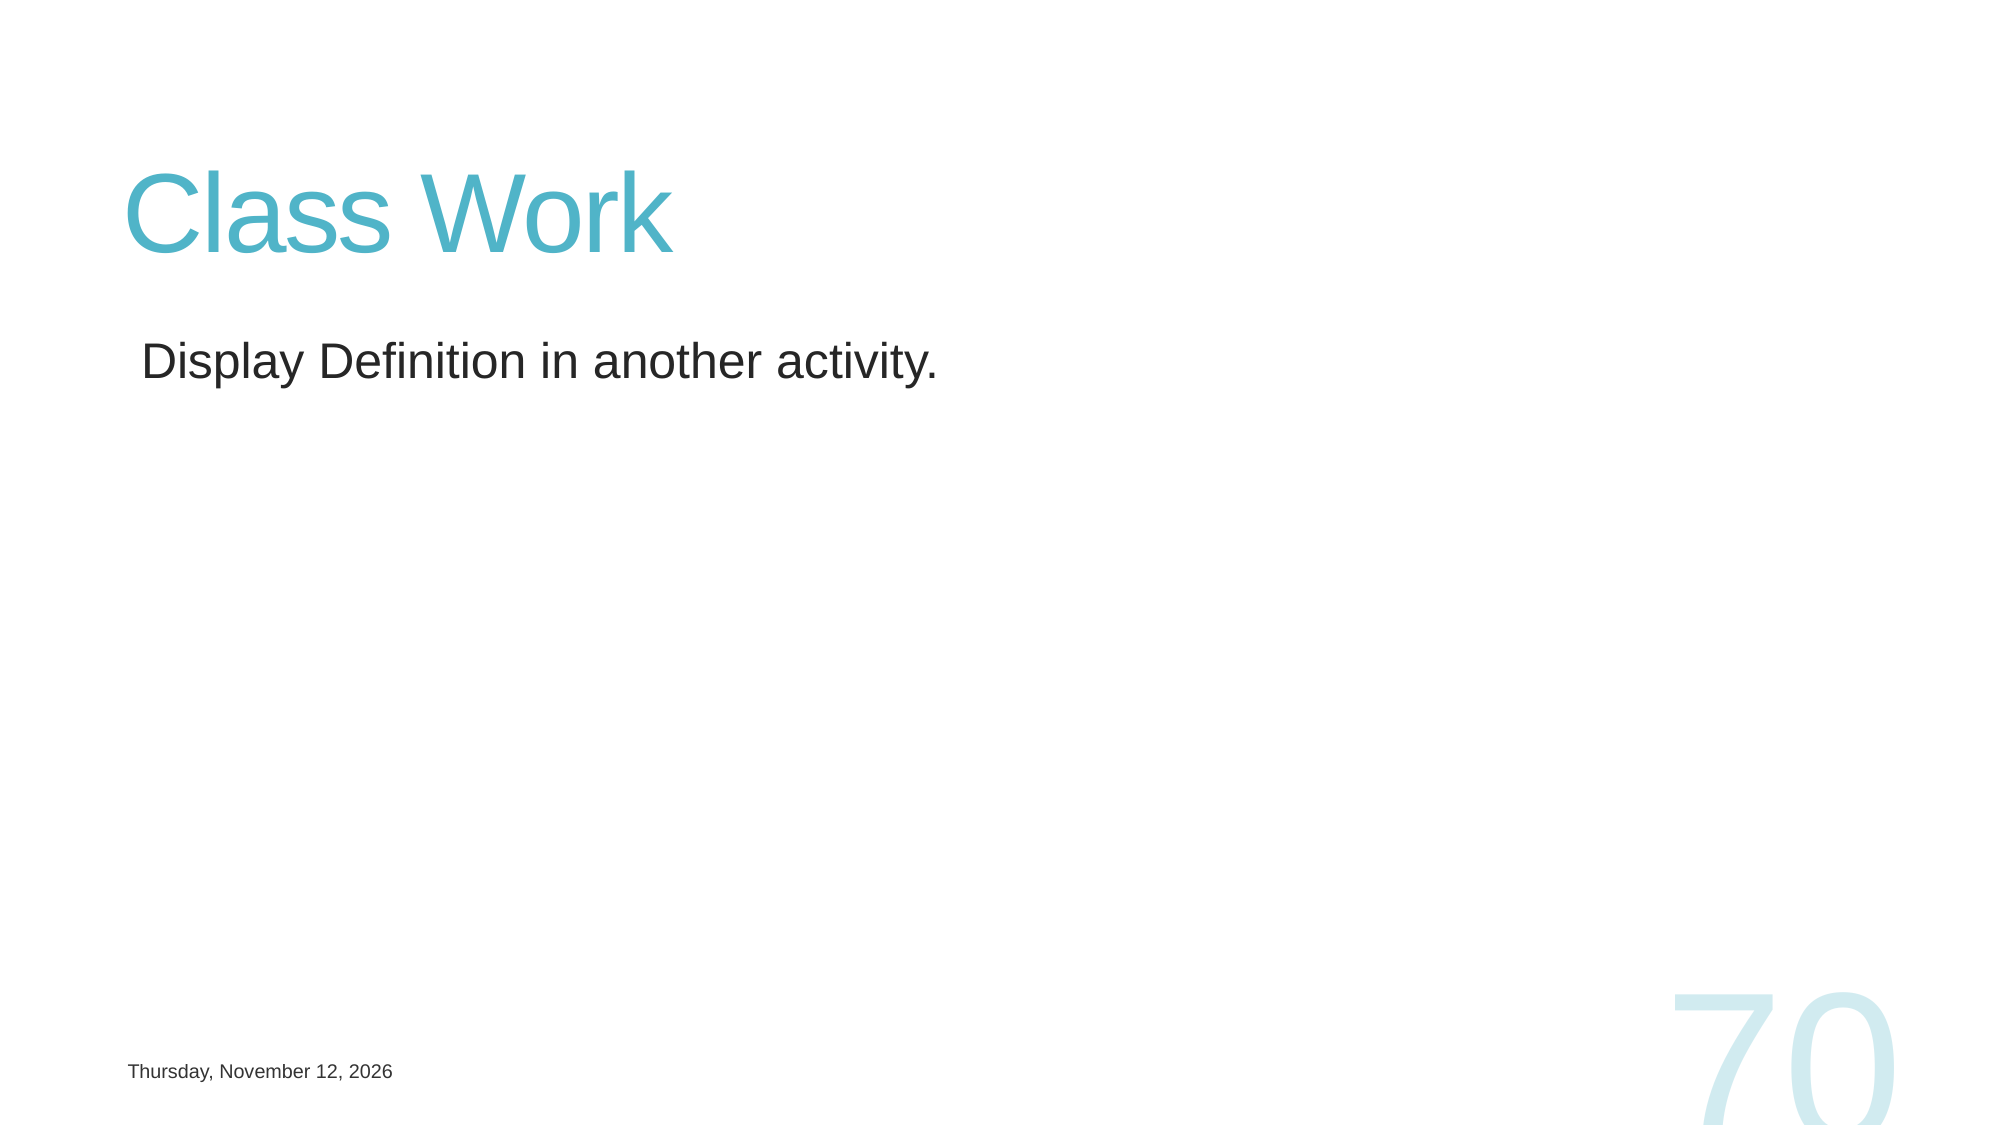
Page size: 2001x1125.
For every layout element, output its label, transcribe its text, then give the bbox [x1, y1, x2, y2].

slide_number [112, 1051, 788, 1090]
title Class Work [107, 81, 1875, 354]
list Display Definition in another activity. [111, 329, 1876, 948]
slide_number 70 [1437, 963, 1918, 1125]
